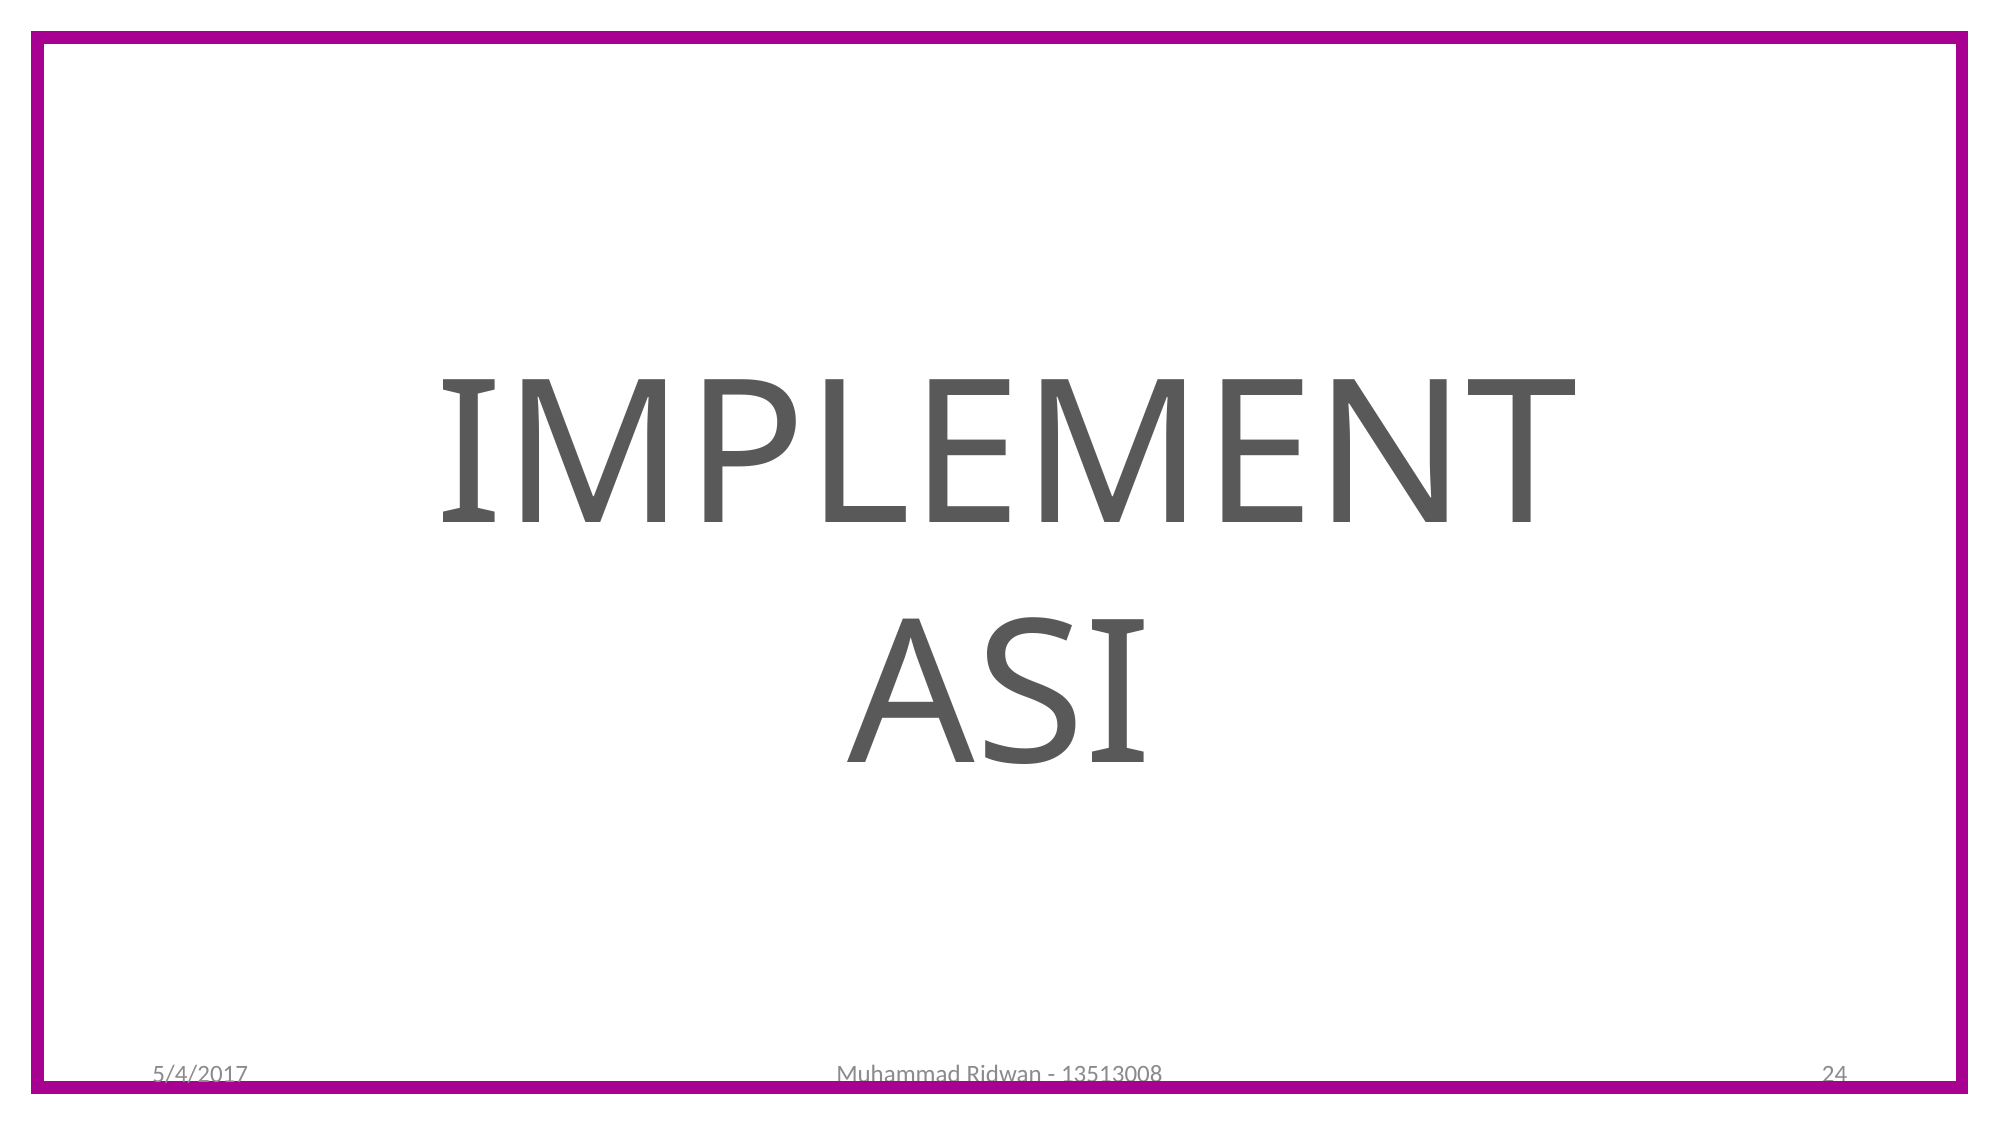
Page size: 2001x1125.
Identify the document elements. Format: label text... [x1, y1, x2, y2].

text_box IMPLEMENTASI [394, 500, 1606, 625]
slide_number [137, 1042, 588, 1103]
slide_number 24 [1412, 1042, 1863, 1103]
footer Muhammad Ridwan - 13513008 [662, 1042, 1338, 1103]
text_box [37, 36, 1963, 1088]
